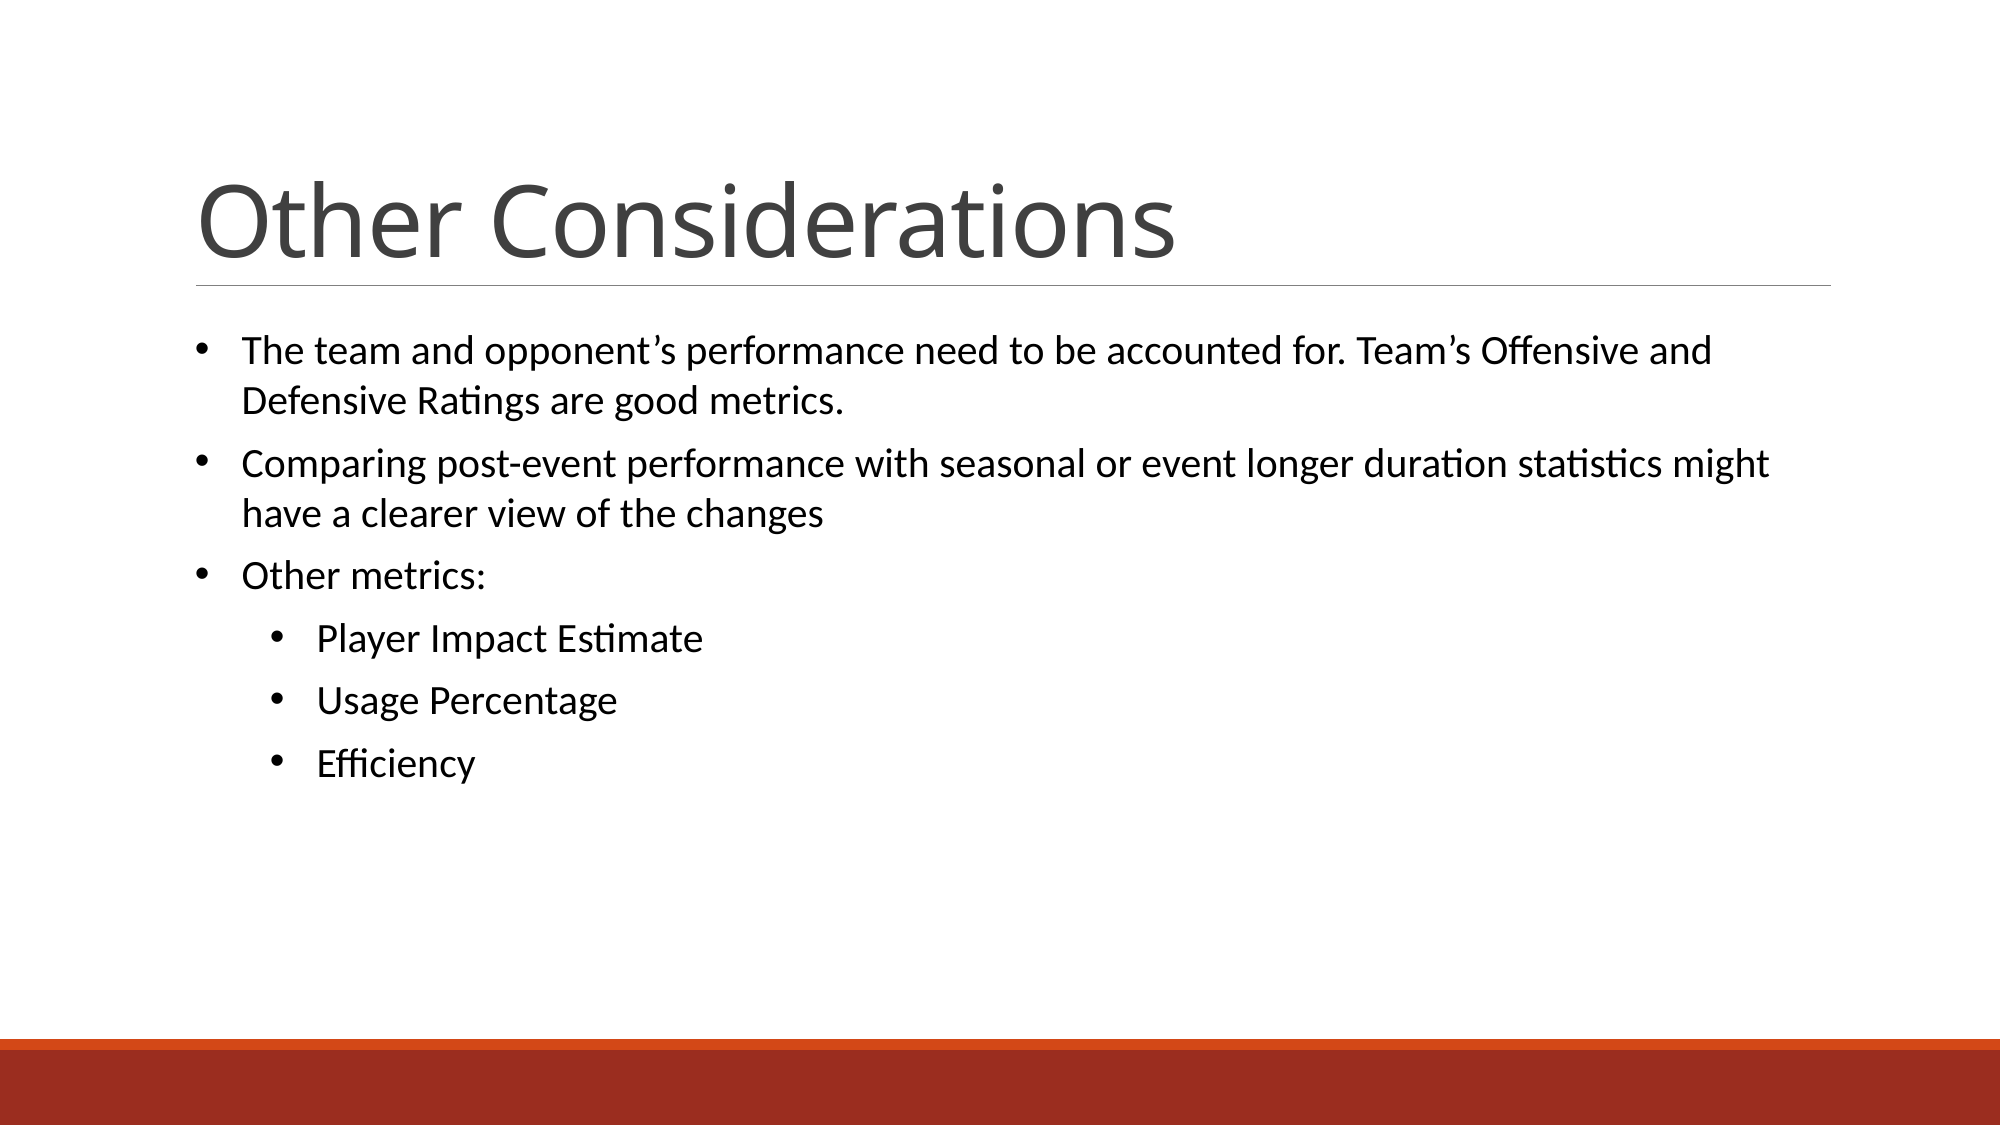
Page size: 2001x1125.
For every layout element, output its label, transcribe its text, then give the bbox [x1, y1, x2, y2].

text_box The team and opponent’s performance need to be accounted for. Team’s Offensive and Defensive Ratings are good metrics. Comparing post-event performance with seasonal or event longer duration statistics might have a clearer view of the changes Other metrics: Player Impact Estimate Usage Percentage Efficiency [179, 315, 1824, 793]
title Other Considerations [180, 47, 1830, 285]
